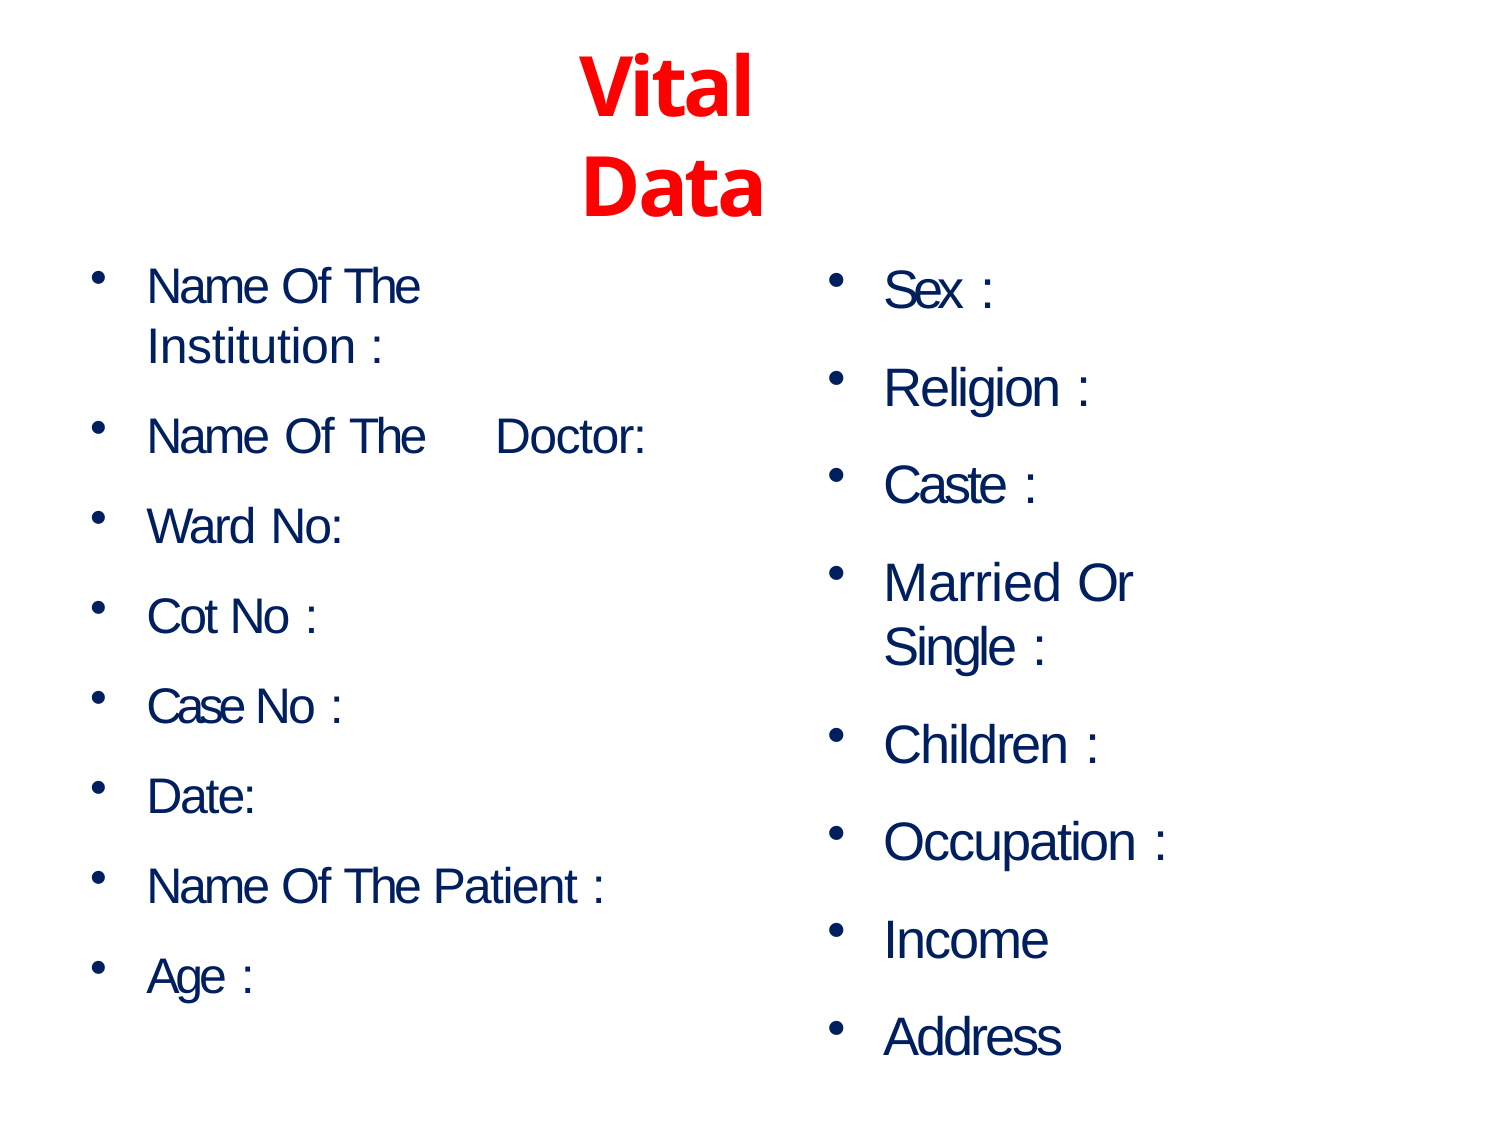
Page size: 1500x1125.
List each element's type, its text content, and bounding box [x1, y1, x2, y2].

list Name Of The Institution : Name Of The Doctor: Ward No: Cot No : Case No : Date: Name Of The Patient : Age : [87, 221, 662, 1004]
title Vital Data [577, 31, 922, 234]
list Sex : Religion : Caste : Married Or Single : Children : Occupation : Income Address [825, 219, 1301, 1067]
